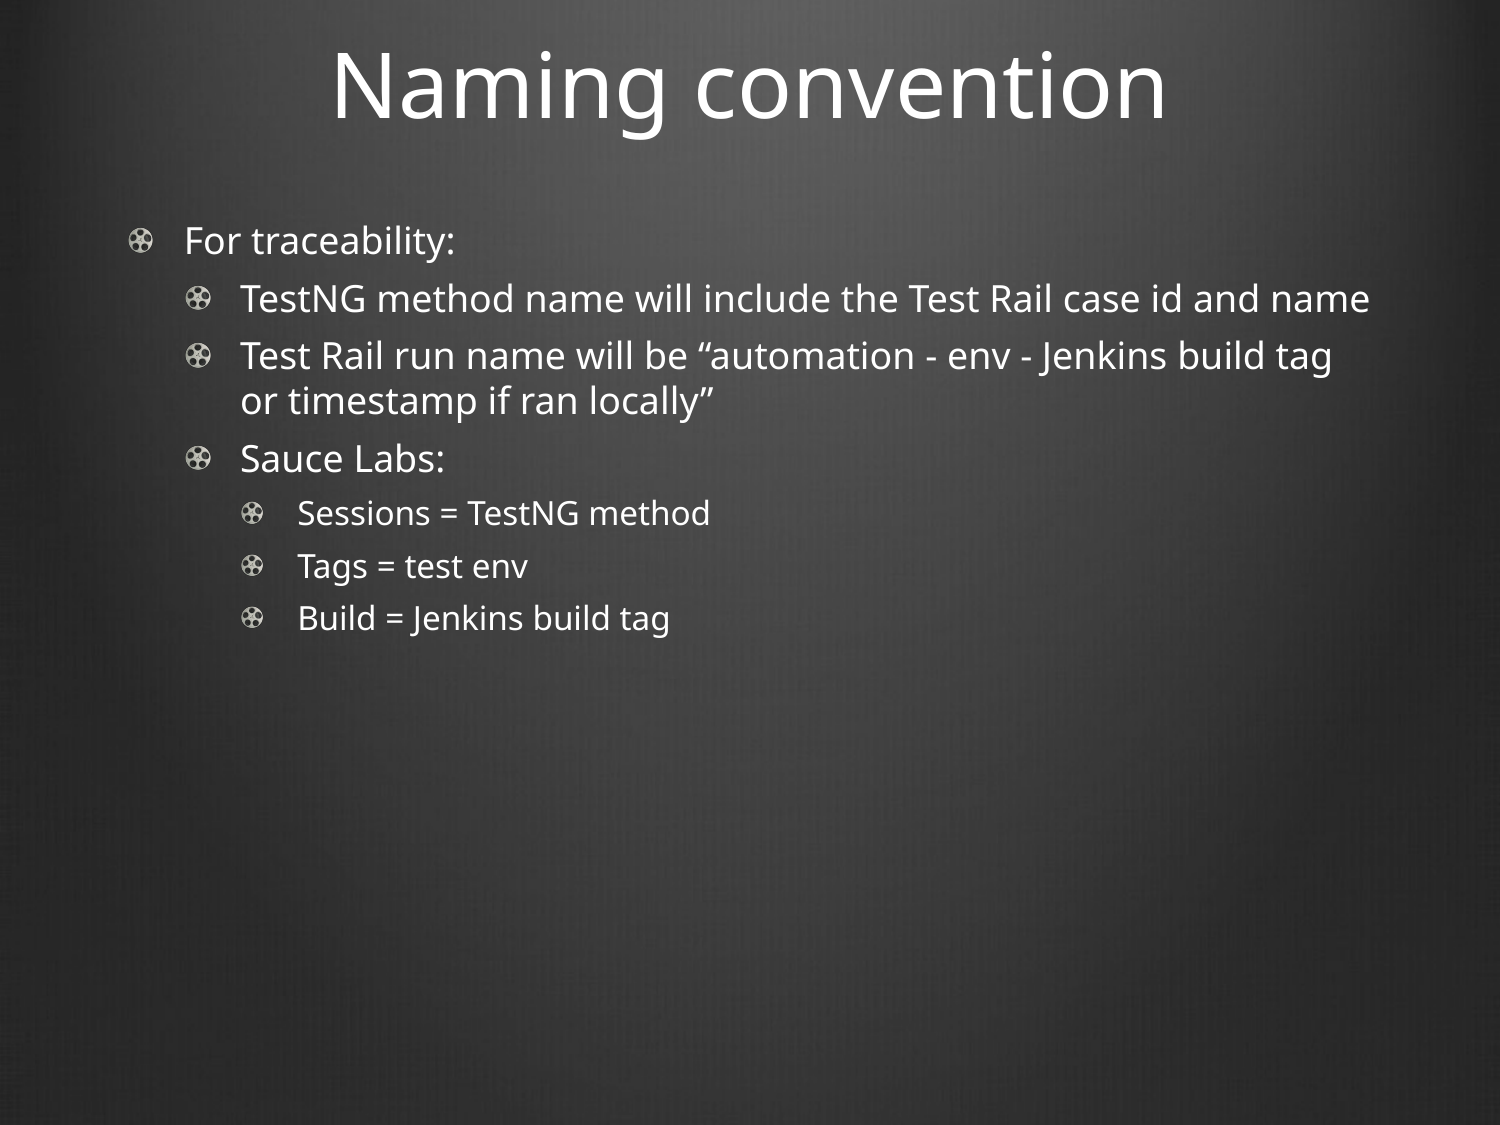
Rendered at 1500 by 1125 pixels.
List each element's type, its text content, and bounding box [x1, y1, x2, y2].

picture [184, 284, 212, 311]
list For traceability: TestNG method name will include the Test Rail case id and name Test Rail run name will be “automation - env - Jenkins build tag or timestamp if ran locally” Sauce Labs: Sessions = TestNG method Tags = test env Build = Jenkins build tag [112, 210, 1388, 1005]
picture [240, 553, 264, 577]
title Naming convention [112, 19, 1388, 210]
picture [184, 444, 212, 471]
picture [240, 500, 264, 525]
picture [184, 341, 212, 369]
picture [240, 605, 264, 629]
picture [127, 226, 154, 254]
